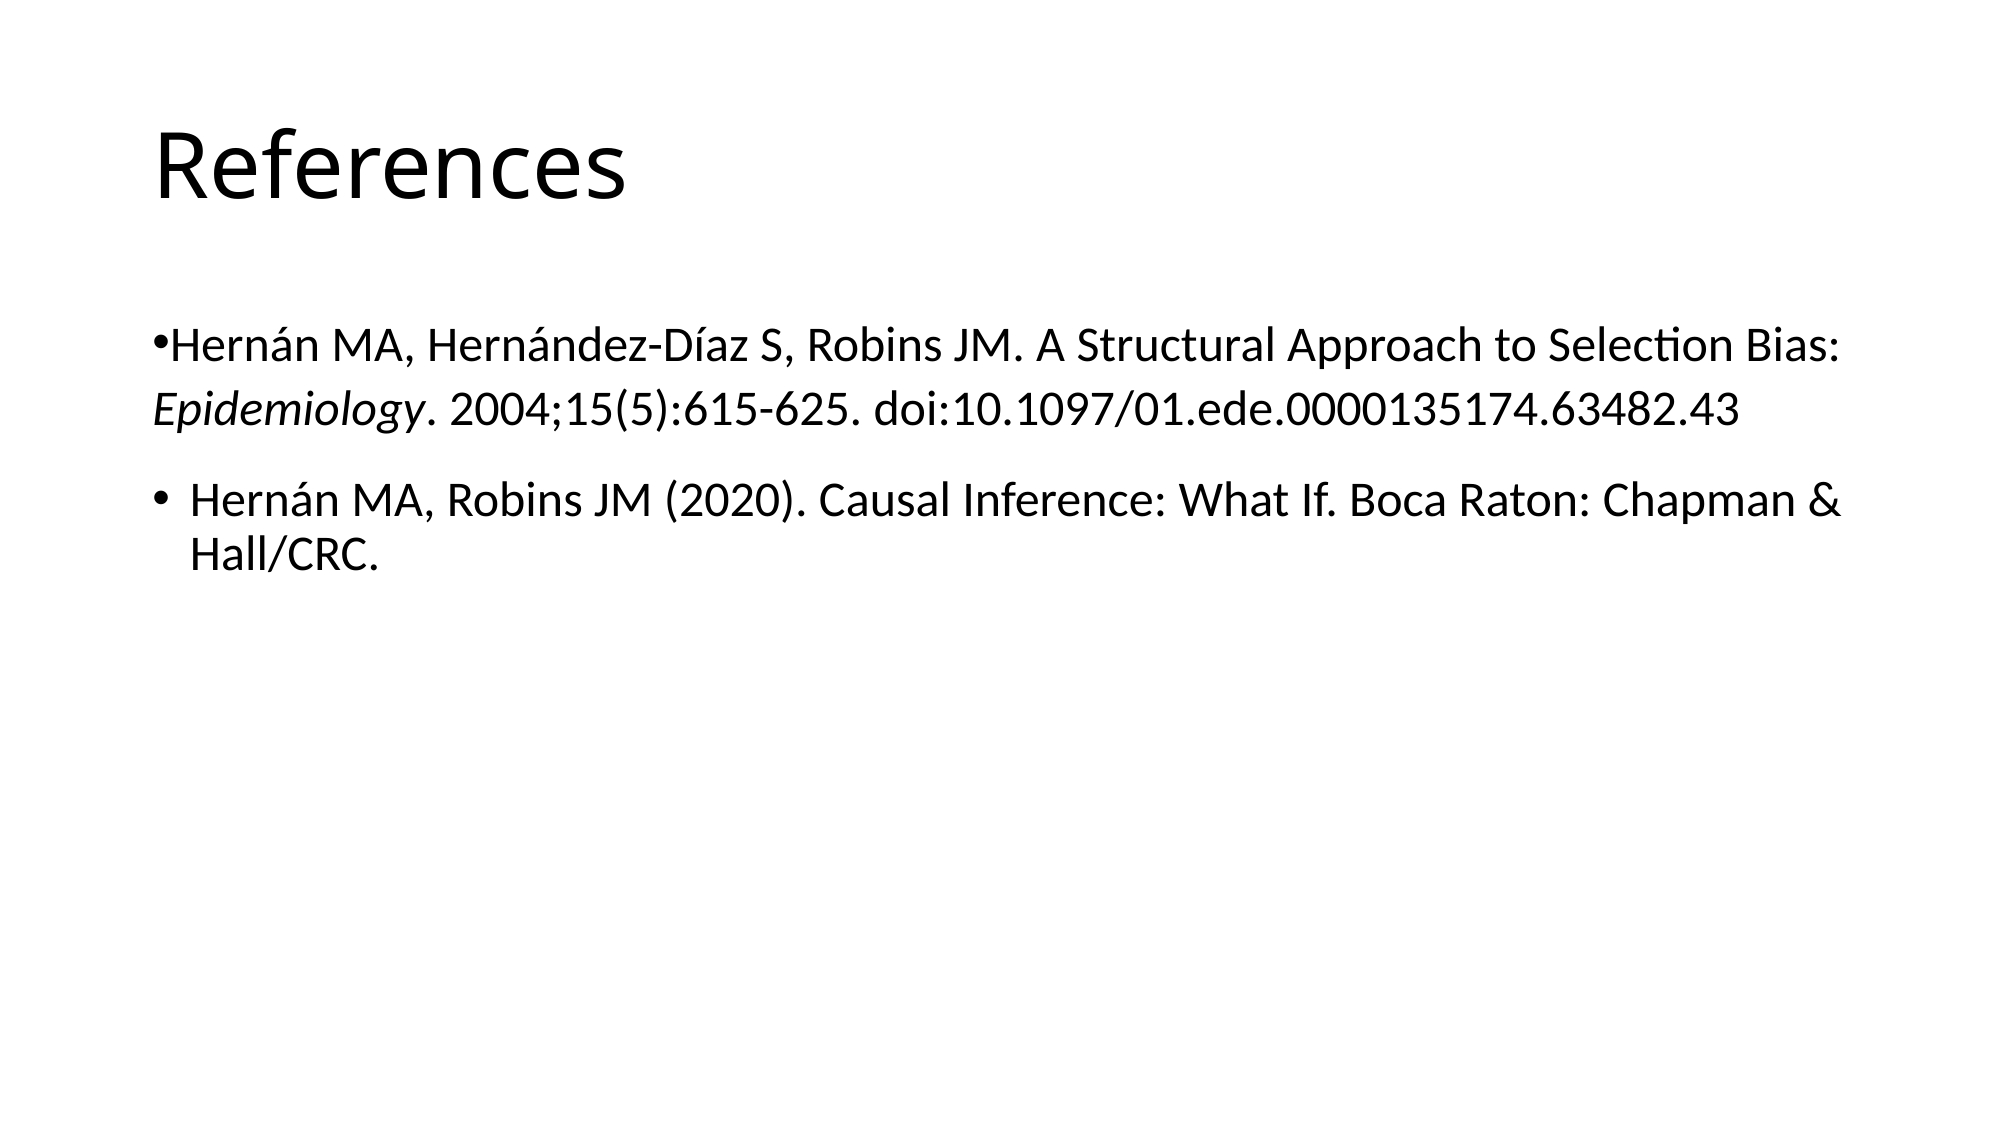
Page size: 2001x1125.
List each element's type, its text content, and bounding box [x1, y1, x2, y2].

title References [137, 59, 1863, 278]
list Hernán MA, Hernández-Díaz S, Robins JM. A Structural Approach to Selection Bias: Epidemiology. 2004;15(5):615-625. doi:10.1097/01.ede.0000135174.63482.43 Hernán MA, Robins JM (2020). Causal Inference: What If. Boca Raton: Chapman & Hall/CRC. [137, 299, 1863, 1014]
